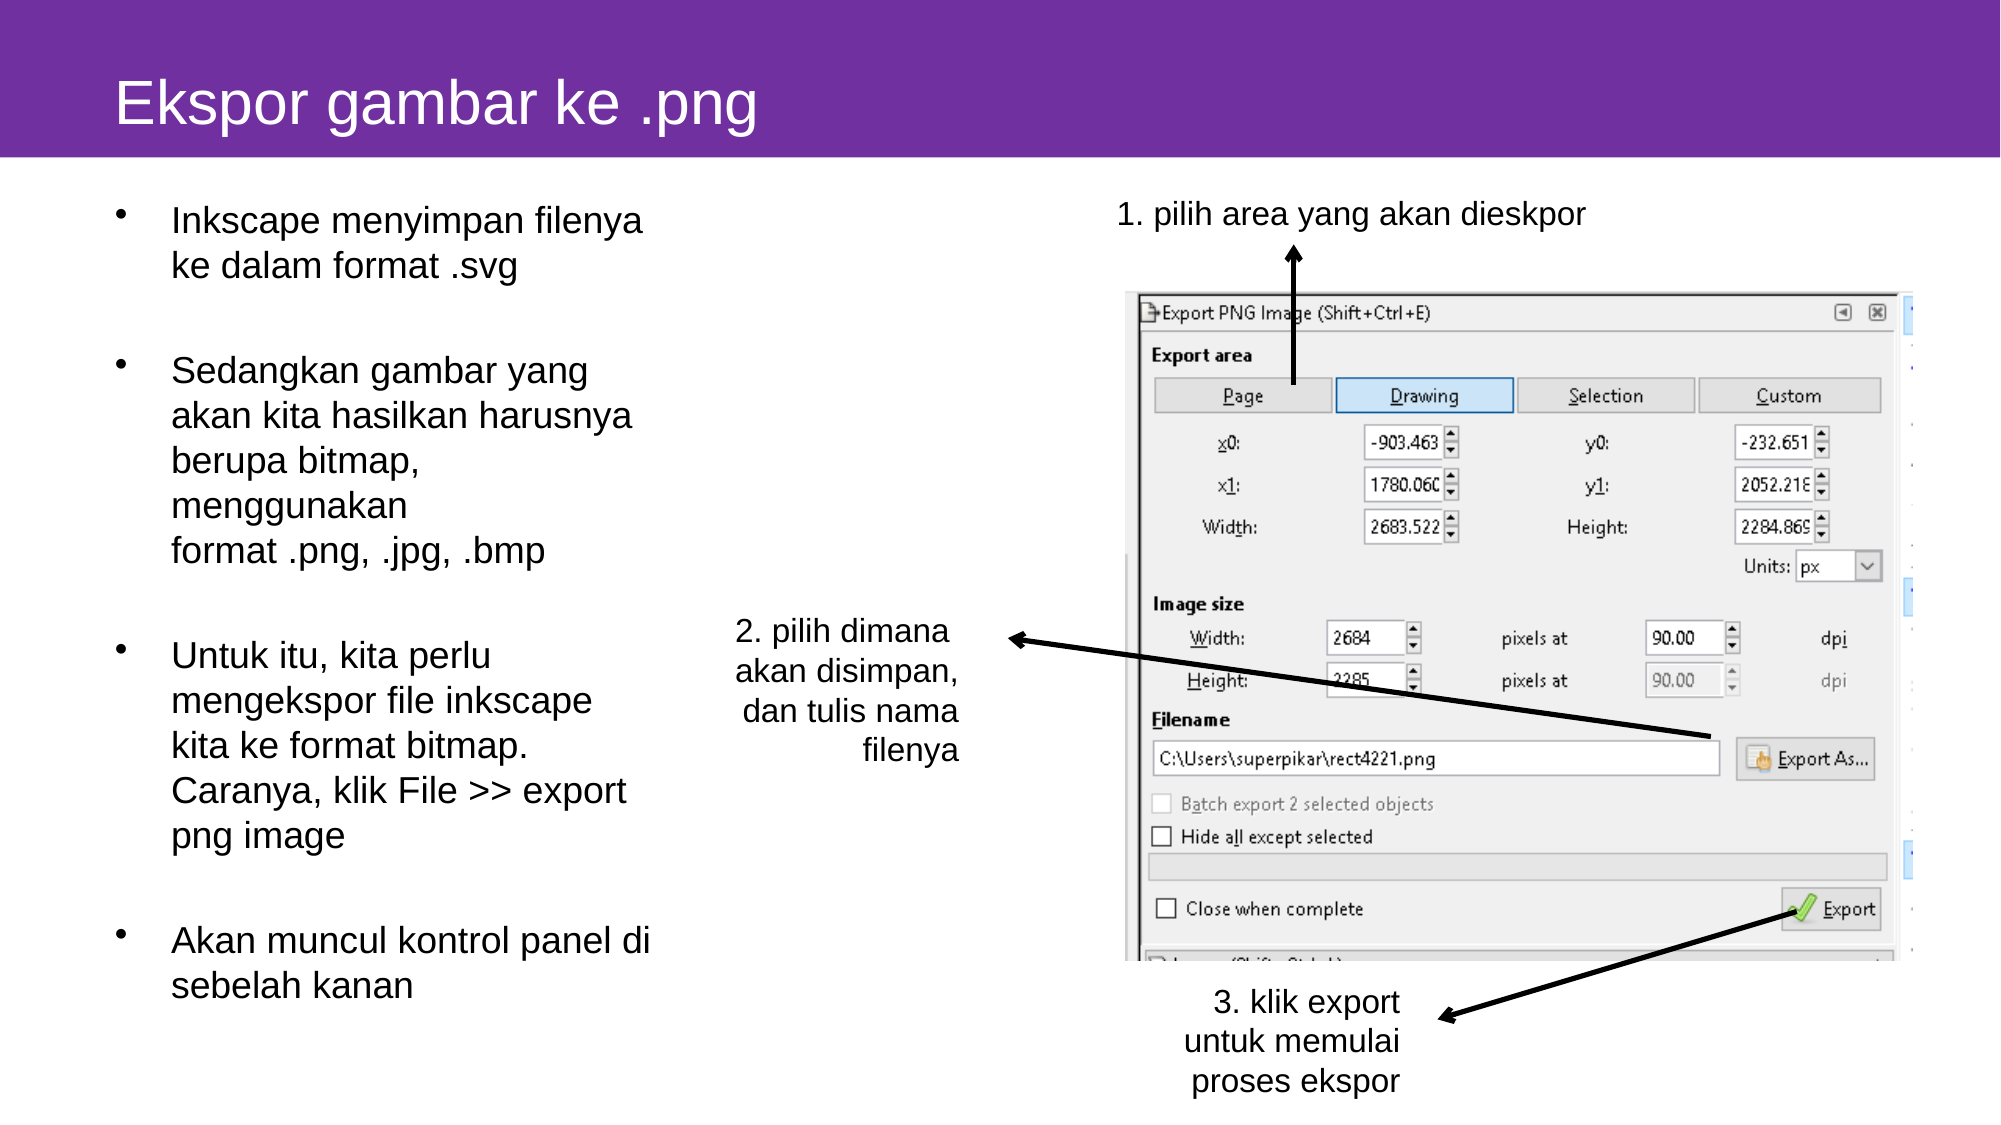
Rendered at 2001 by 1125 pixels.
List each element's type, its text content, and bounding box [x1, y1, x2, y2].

text_box 3. klik export untuk memulai proses ekspor [1125, 972, 1416, 1107]
title Ekspor gambar ke .png [99, 44, 1901, 155]
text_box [1007, 638, 1711, 737]
text_box 2. pilih dimana akan disimpan, dan tulis nama filenya [683, 601, 974, 776]
list Inkscape menyimpan filenya ke dalam format .svg Sedangkan gambar yang akan kita hasilkan harusnya berupa bitmap, menggunakan format .png, .jpg, .bmp Untuk itu, kita perlu mengekspor file inkscape kita ke format bitmap. Caranya, klik File >> export png image Akan muncul kontrol panel di sebelah kanan [99, 188, 670, 1006]
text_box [1437, 911, 1797, 1020]
picture [1125, 279, 1913, 961]
text_box 1. pilih area yang akan dieskpor [974, 184, 1602, 240]
